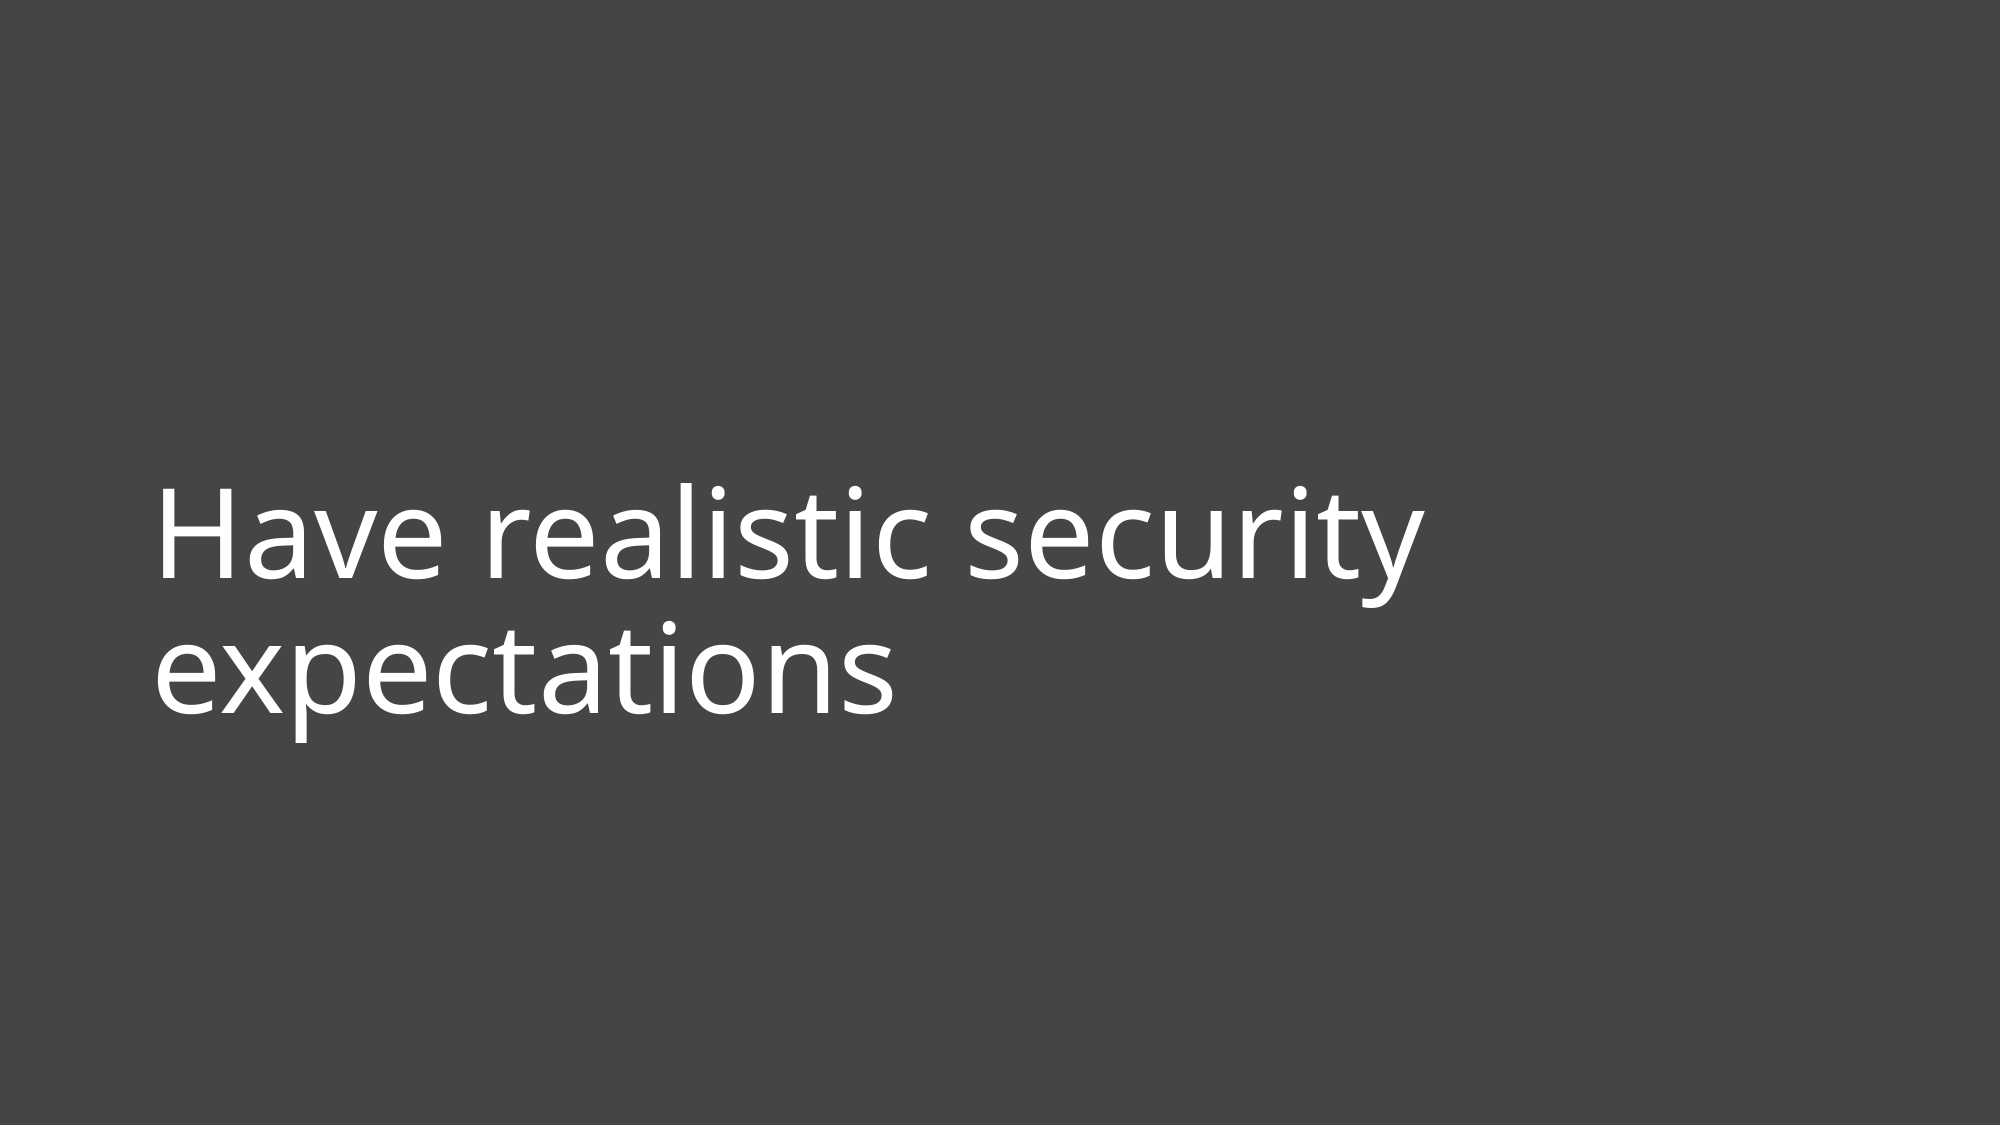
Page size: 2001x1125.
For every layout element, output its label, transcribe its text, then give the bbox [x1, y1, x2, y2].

title Have realistic security expectations [136, 280, 1862, 749]
